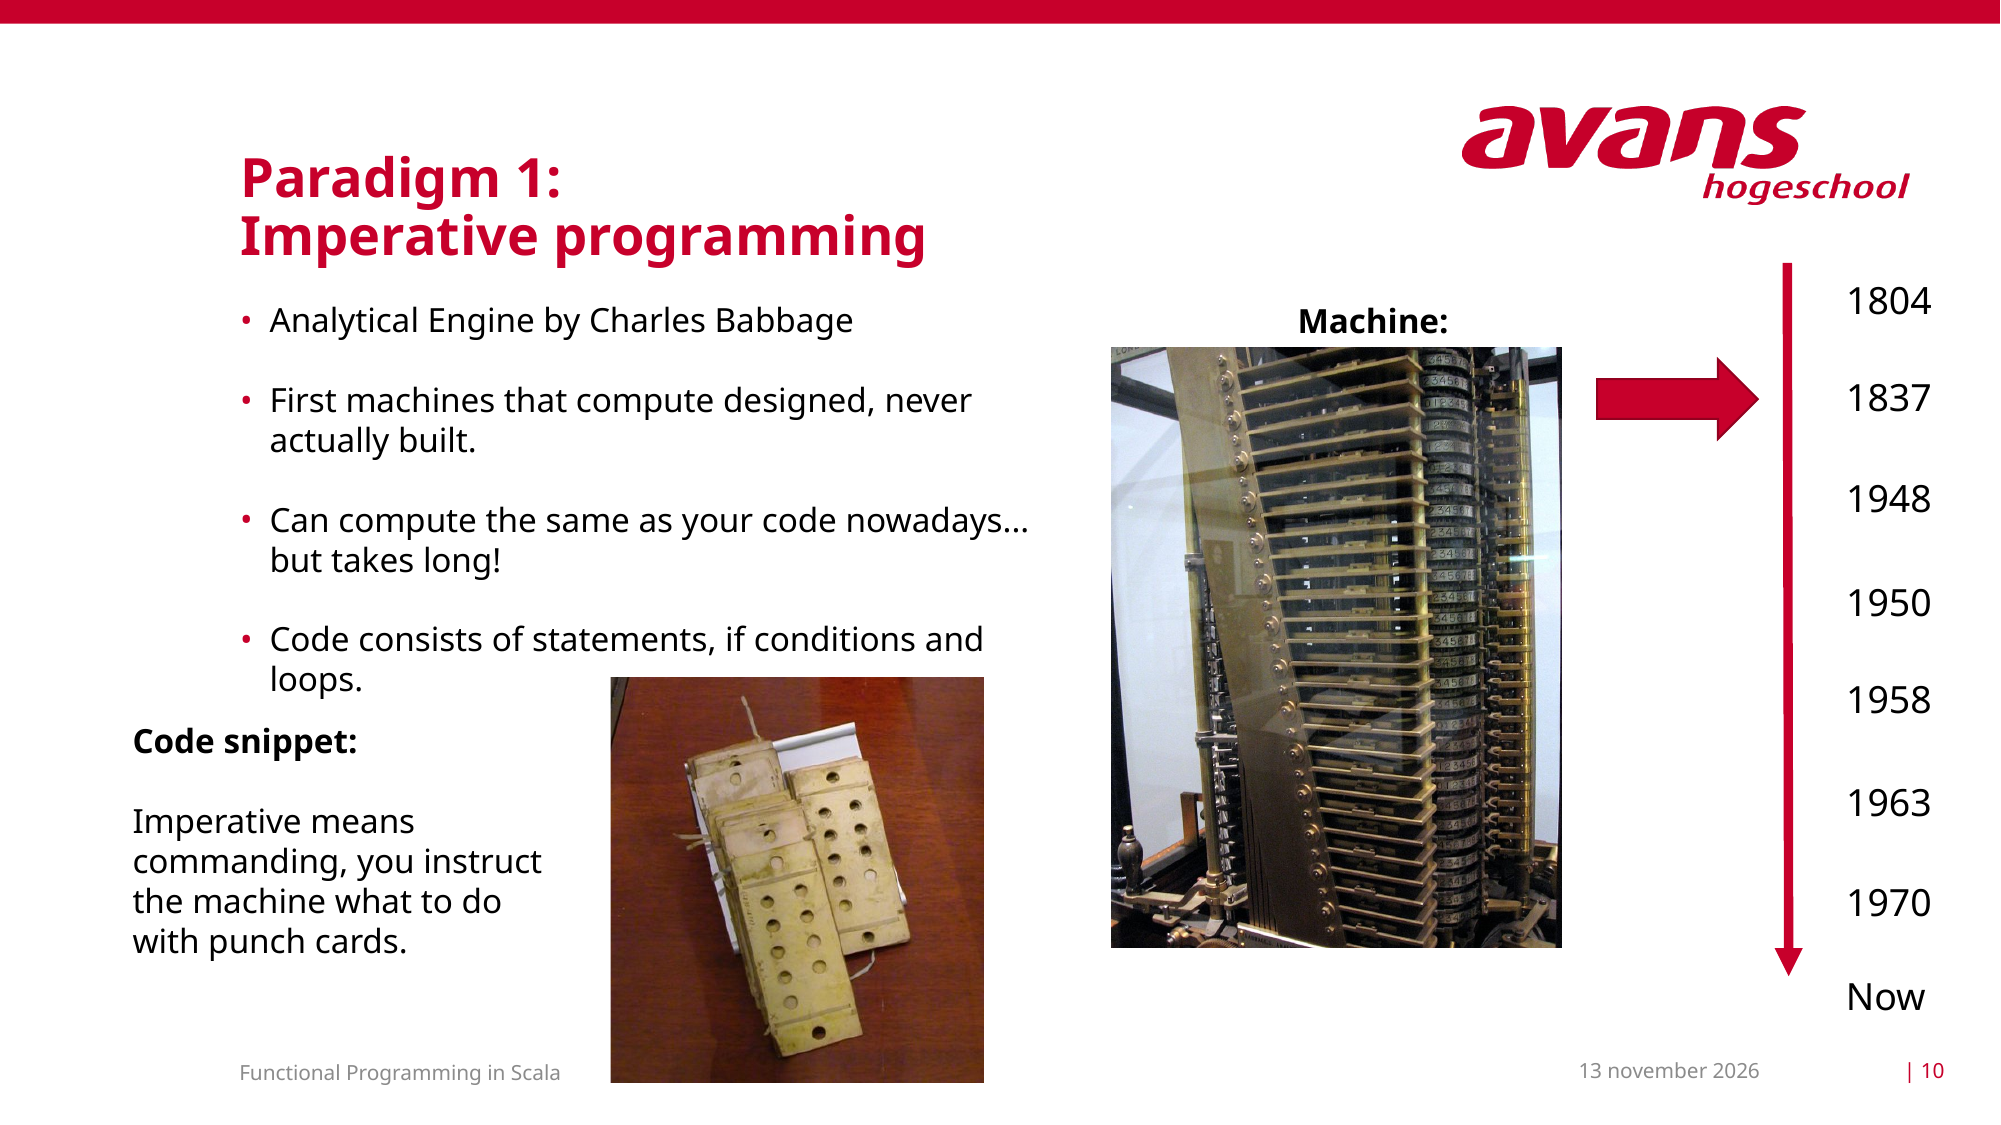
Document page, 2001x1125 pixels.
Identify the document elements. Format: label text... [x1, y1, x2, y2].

text_box 1950 [1831, 571, 1979, 632]
title Paradigm 1: Imperative programming [240, 150, 1359, 209]
text_box 1970 [1831, 871, 1979, 932]
text_box Machine: [1282, 292, 1733, 348]
slide_number | 10 [1810, 1054, 1945, 1090]
list Analytical Engine by Charles Babbage First machines that compute designed, never actually built. Can compute the same as your code nowadays... but takes long! Code consists of statements, if conditions and loops. [240, 299, 1051, 930]
text_box Now [1830, 965, 1978, 1026]
picture [1462, 106, 1910, 205]
text_box 1963 [1831, 771, 1979, 832]
picture [1111, 347, 1562, 948]
text_box Code snippet: Imperative means commanding, you instruct the machine what to do with punch cards. [117, 713, 568, 968]
text_box 1948 [1831, 467, 1979, 528]
slide_number 15 maart 2021 [1309, 1054, 1760, 1090]
text_box 1958 [1831, 668, 1979, 729]
text_box 1837 [1831, 366, 1979, 427]
text_box [1596, 356, 1760, 442]
picture [610, 677, 984, 1085]
text_box 1804 [1831, 270, 1979, 330]
